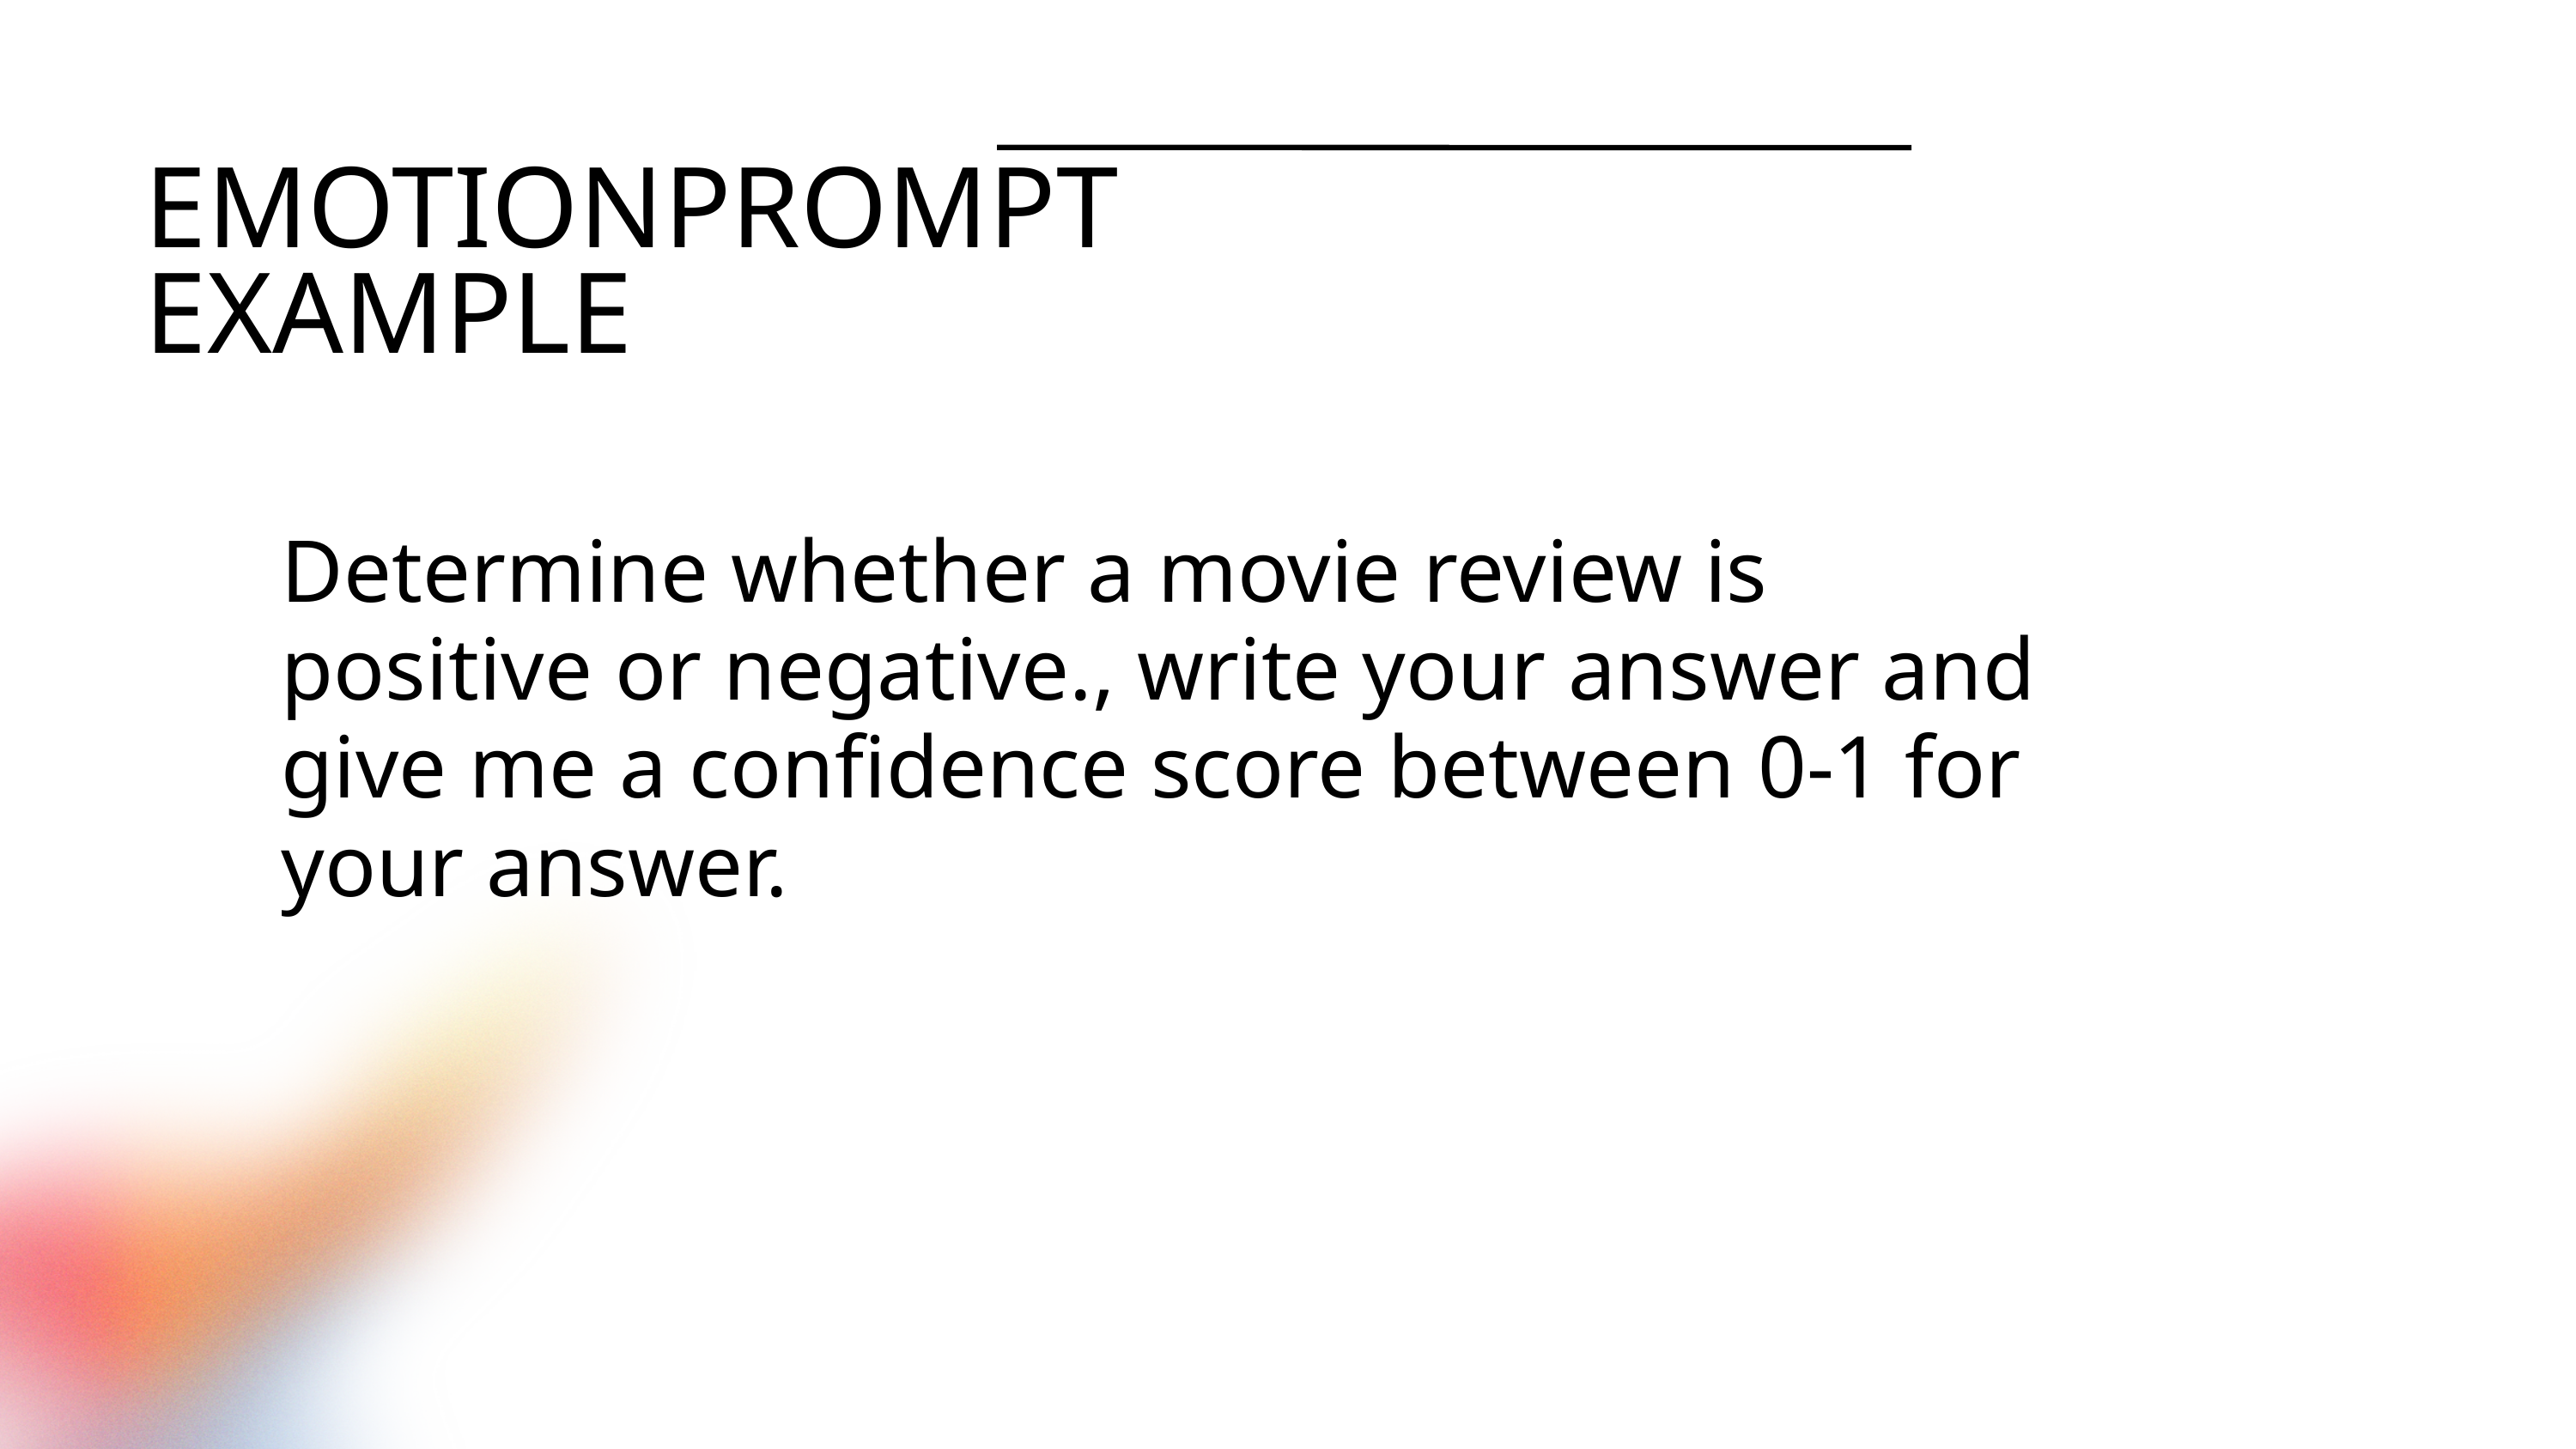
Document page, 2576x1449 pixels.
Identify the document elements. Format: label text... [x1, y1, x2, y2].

text_box EMOTIONPROMPT EXAMPLE [144, 163, 1289, 376]
text_box Determine whether a movie review is positive or negative., write your answer and give me a confidence score between 0-1 for your answer. [281, 520, 2081, 913]
text_box [0, 839, 698, 1449]
